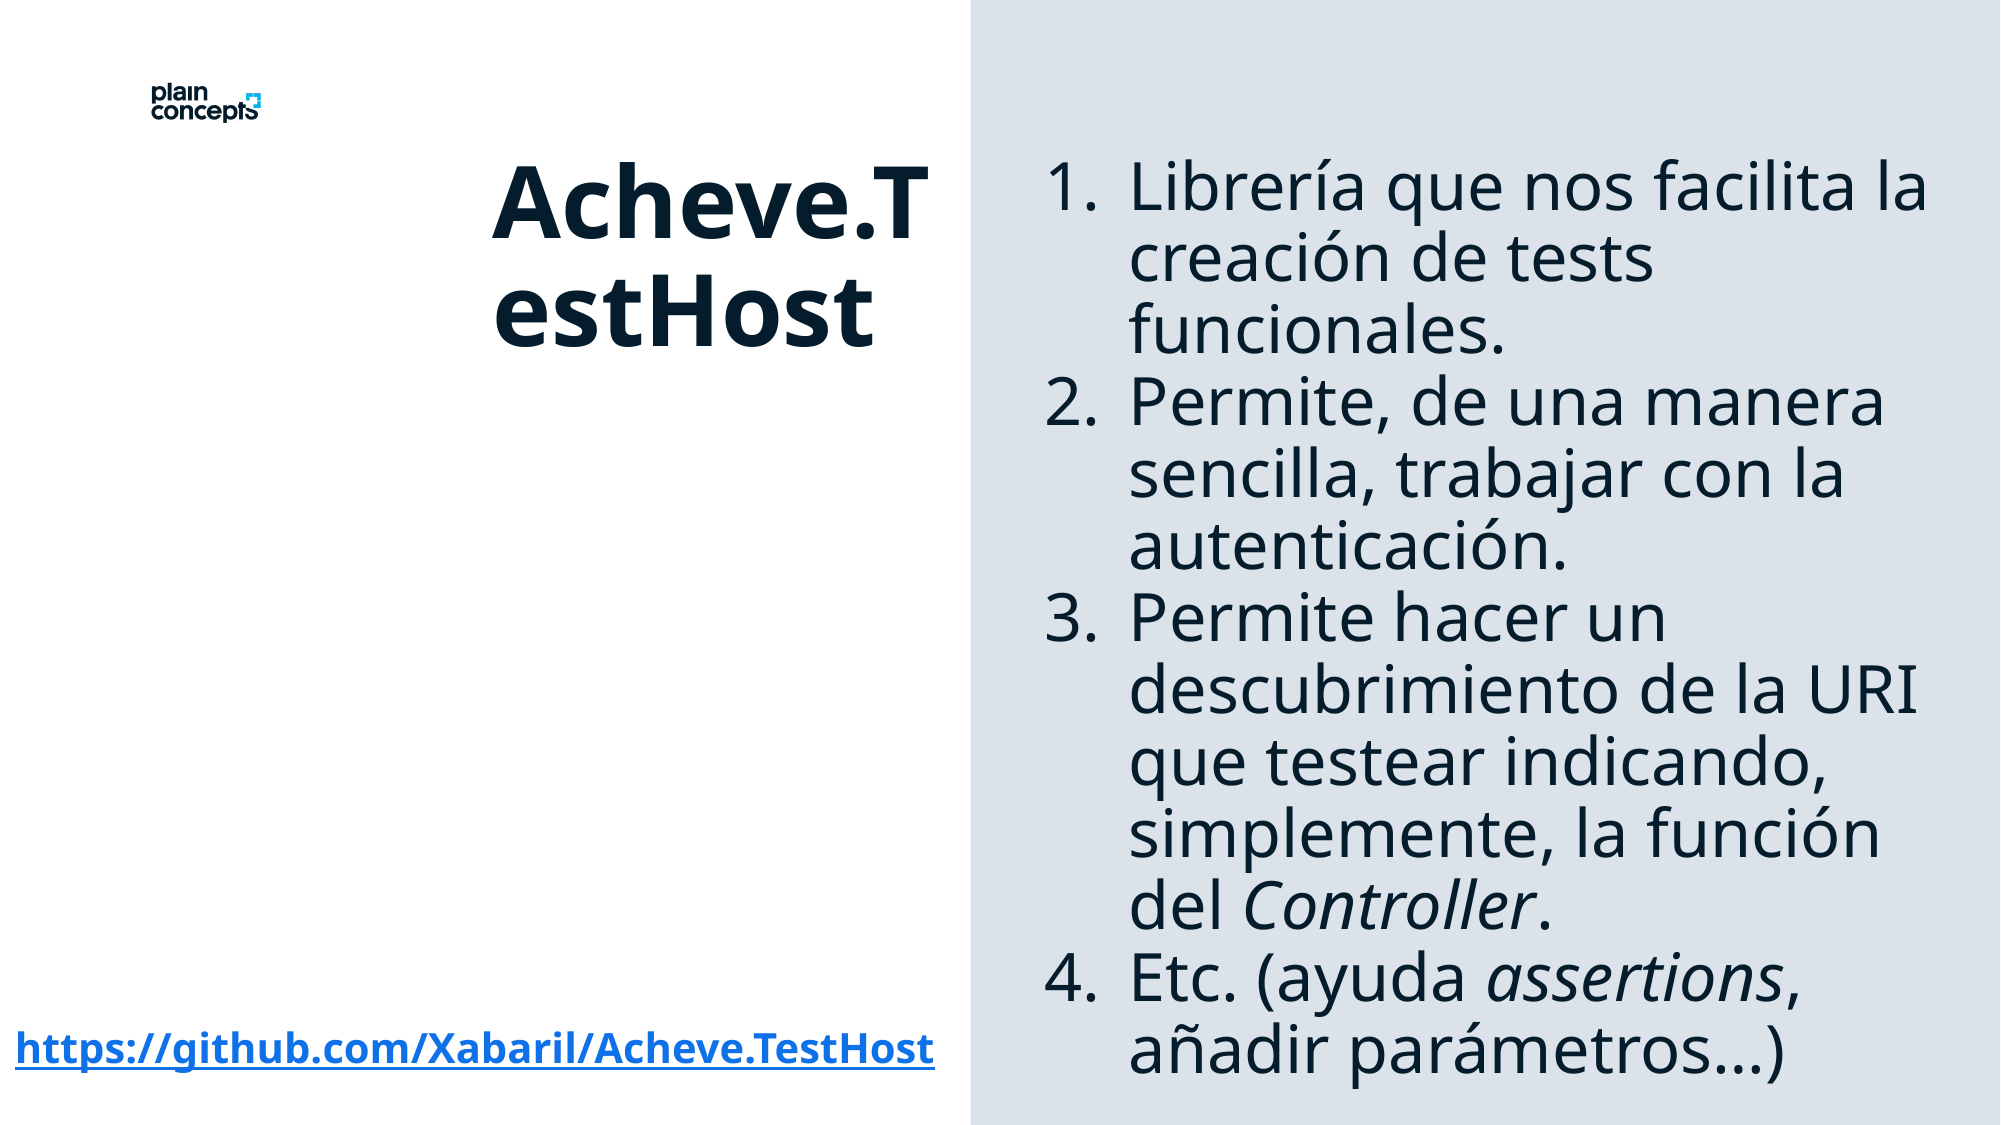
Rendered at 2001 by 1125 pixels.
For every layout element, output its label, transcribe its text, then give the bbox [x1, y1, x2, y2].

list Acheve.TestHost [477, 145, 971, 367]
text_box https://github.com/Xabaril/Acheve.TestHost [0, 1014, 1015, 1080]
list Librería que nos facilita la creación de tests funcionales. Permite, de una manera sencilla, trabajar con la autenticación. Permite hacer un descubrimiento de la URI que testear indicando, simplemente, la función del Controller. Etc. (ayuda assertions, añadir parámetros…) [999, 145, 1985, 1080]
picture [124, 58, 288, 147]
